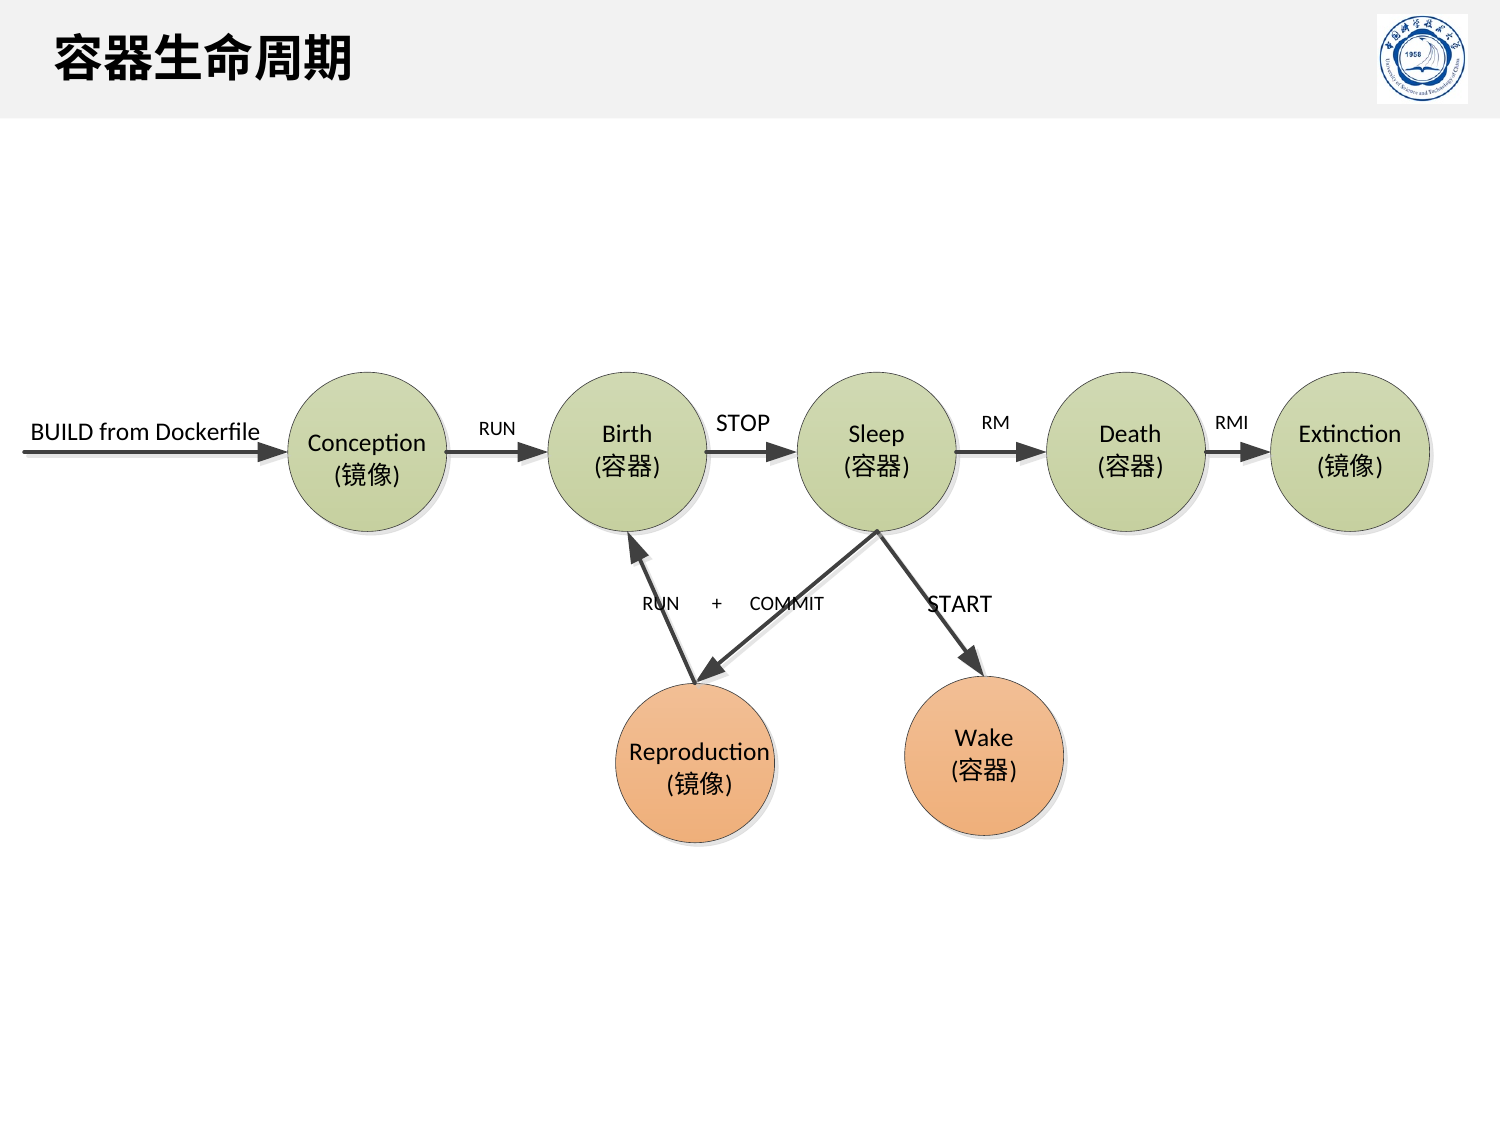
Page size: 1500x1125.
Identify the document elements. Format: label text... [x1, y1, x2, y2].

text_box 容器生命周期 [39, 18, 369, 94]
picture [19, 368, 1437, 850]
picture [1377, 14, 1468, 104]
